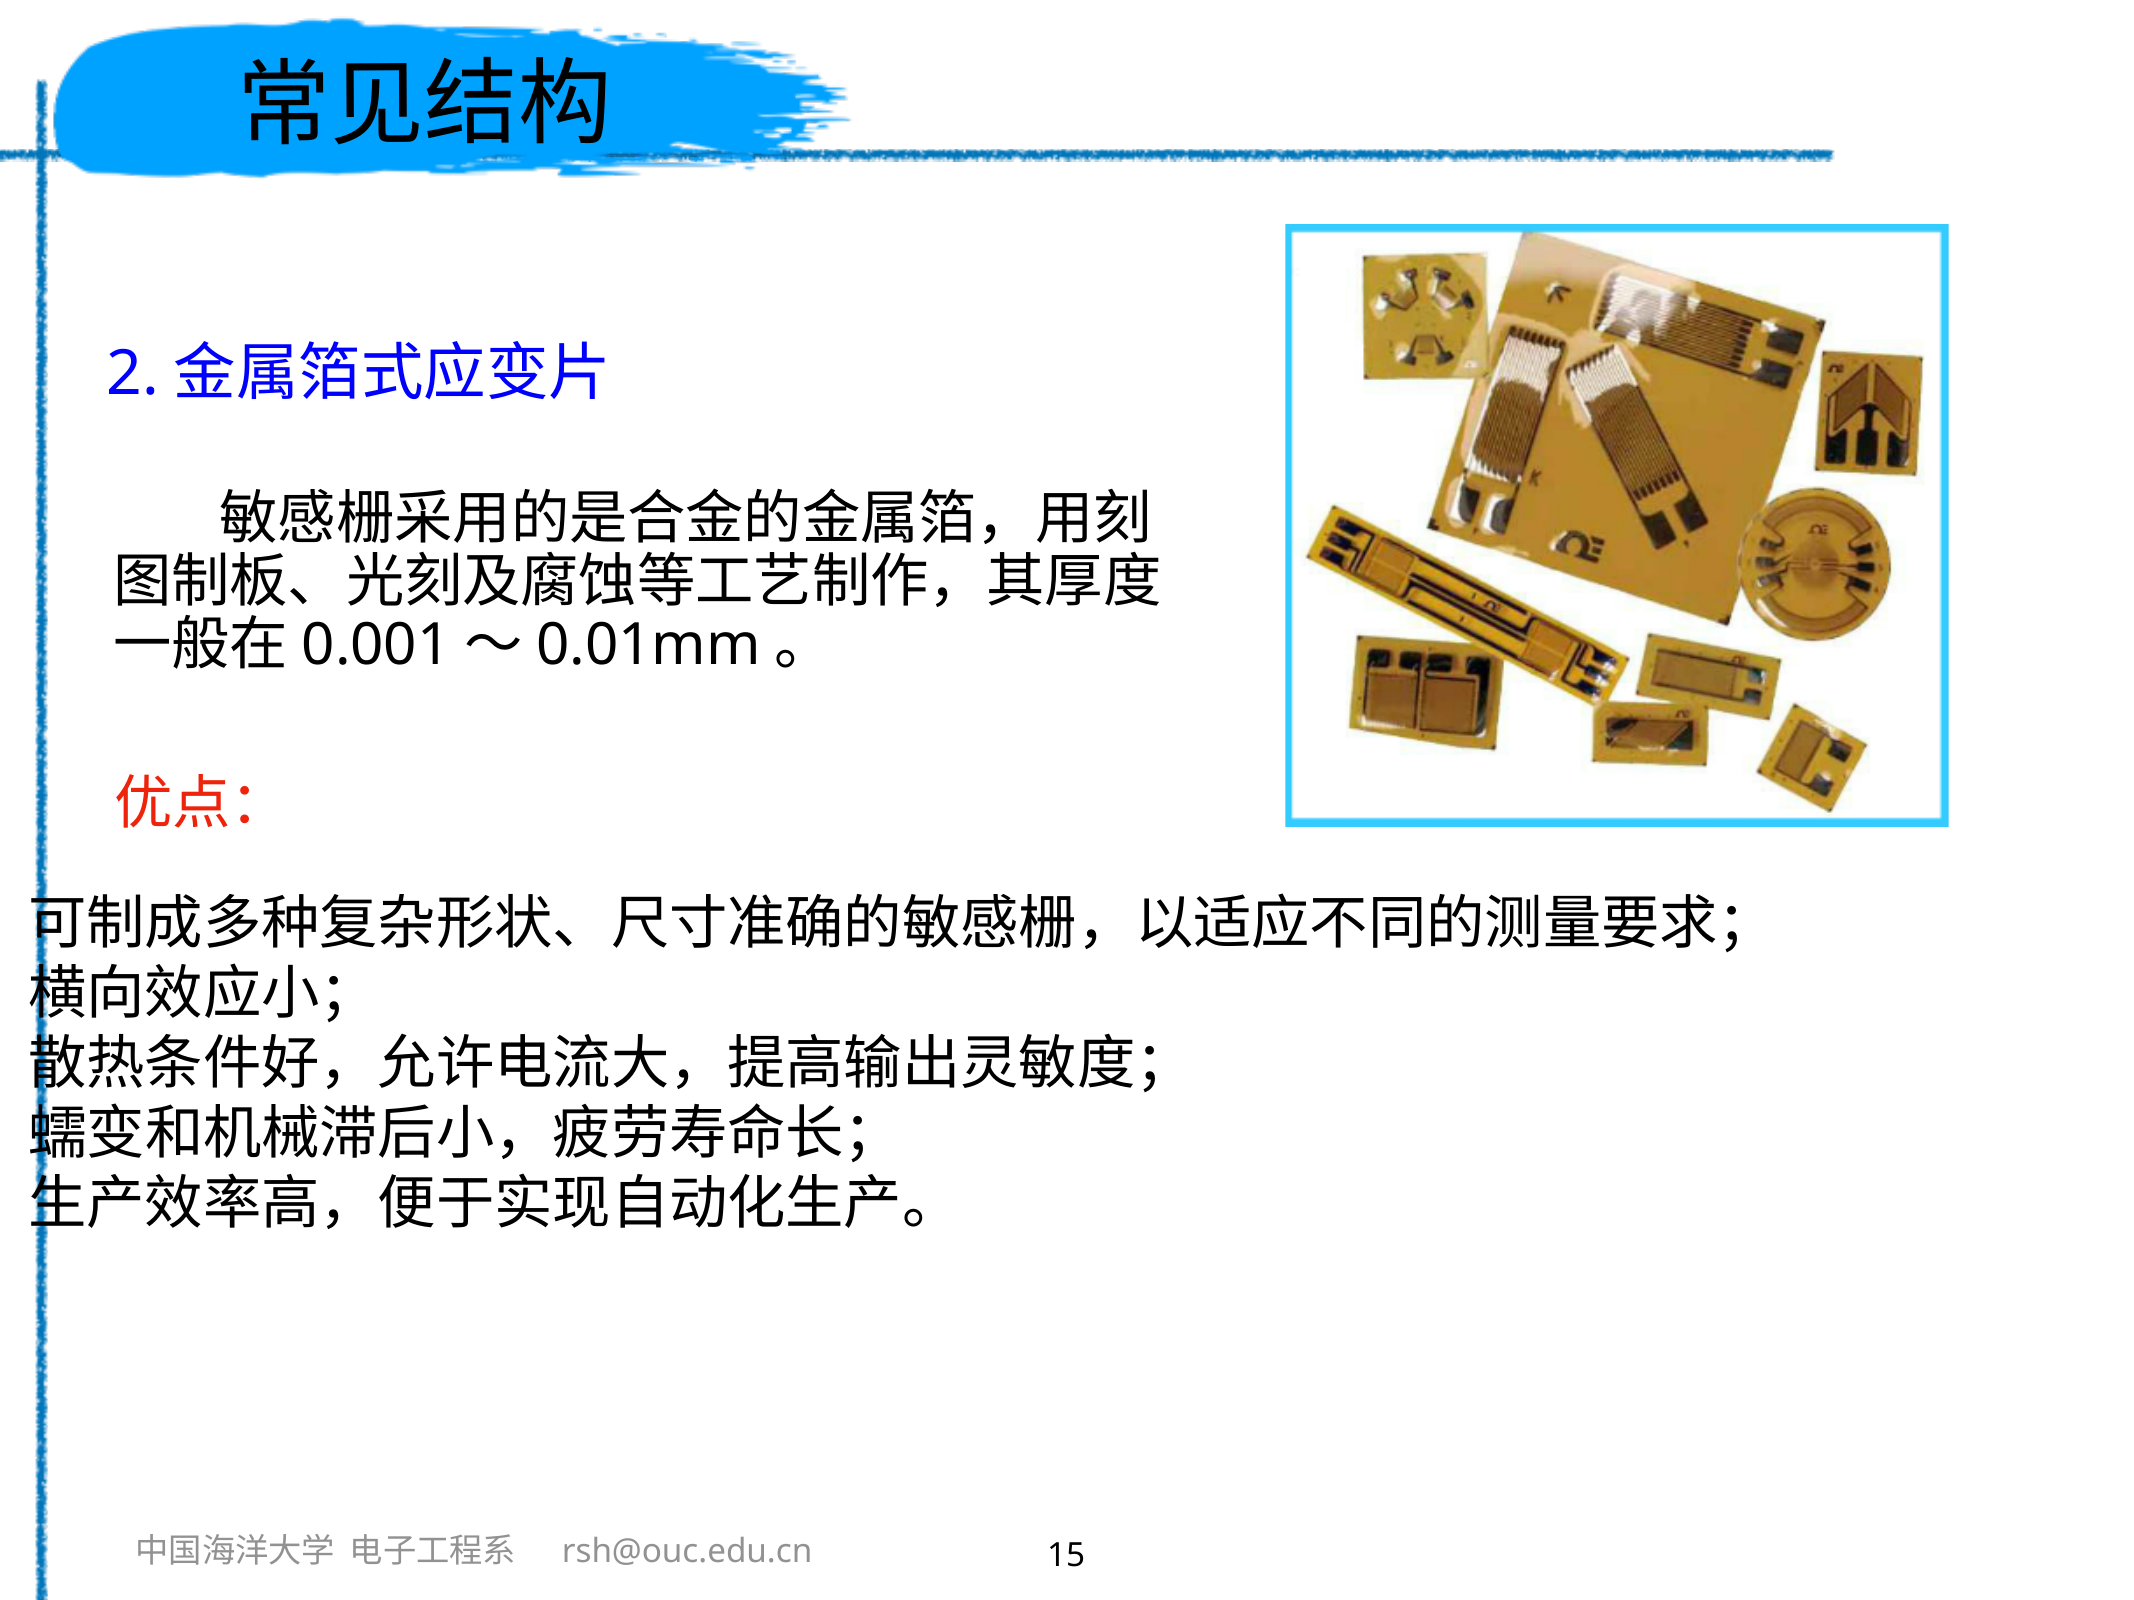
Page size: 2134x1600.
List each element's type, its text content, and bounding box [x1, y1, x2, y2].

text_box 可制成多种复杂形状、尺寸准确的敏感栅，以适应不同的测量要求； 横向效应小； 散热条件好，允许电流大，提高输出灵敏度； 蠕变和机械滞后小，疲劳寿命长； 生产效率高，便于实现自动化生产。 [20, 877, 1998, 1244]
text_box 敏感栅采用的是合金的金属箔，用刻图制板、光刻及腐蚀等工艺制作，其厚度一般在0.001～0.01mm。 [104, 479, 1206, 686]
text_box 优点： [106, 756, 298, 844]
picture [0, 15, 59, 877]
picture [1285, 223, 1949, 827]
text_box 2.金属箔式应变片 [98, 331, 620, 416]
slide_number 15 [1037, 1524, 1095, 1579]
title 常见结构 [58, 5, 791, 193]
picture [790, 15, 1841, 182]
picture [36, 1244, 47, 1600]
